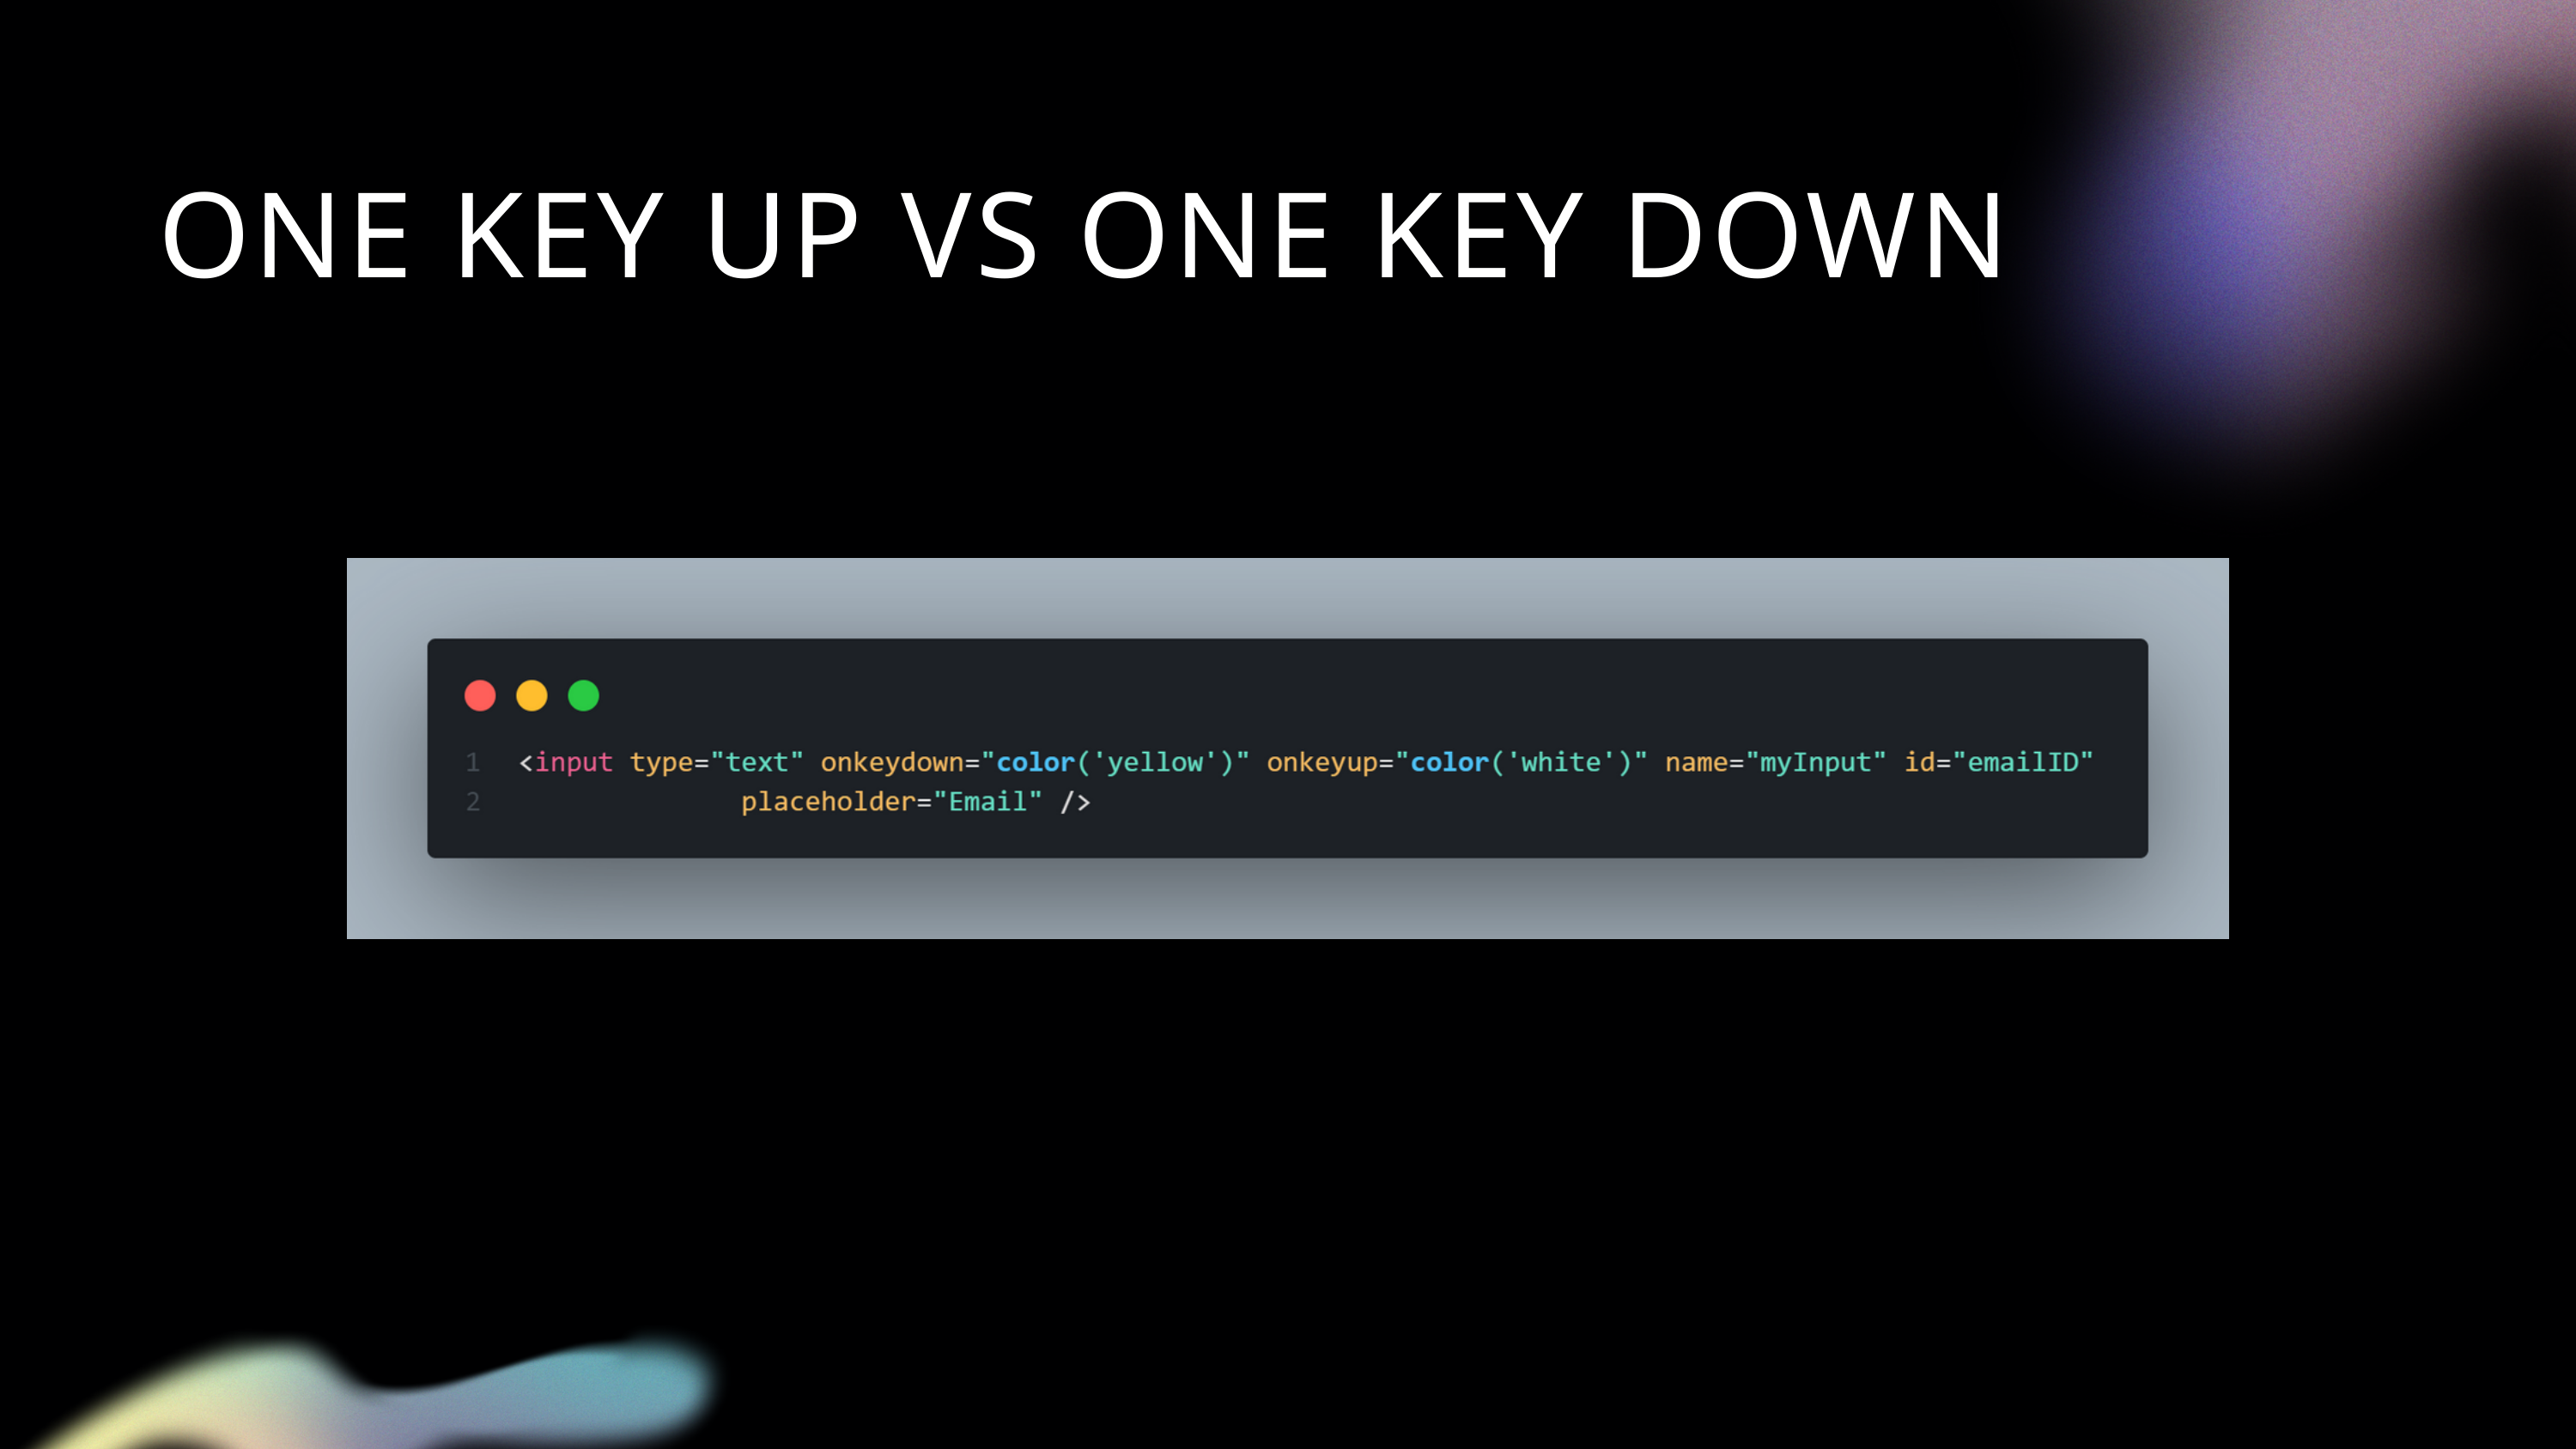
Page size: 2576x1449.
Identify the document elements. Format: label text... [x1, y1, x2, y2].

text_box ONE KEY UP VS ONE KEY DOWN [66, 148, 1902, 302]
picture [346, 0, 2576, 940]
picture [0, 1320, 735, 1449]
